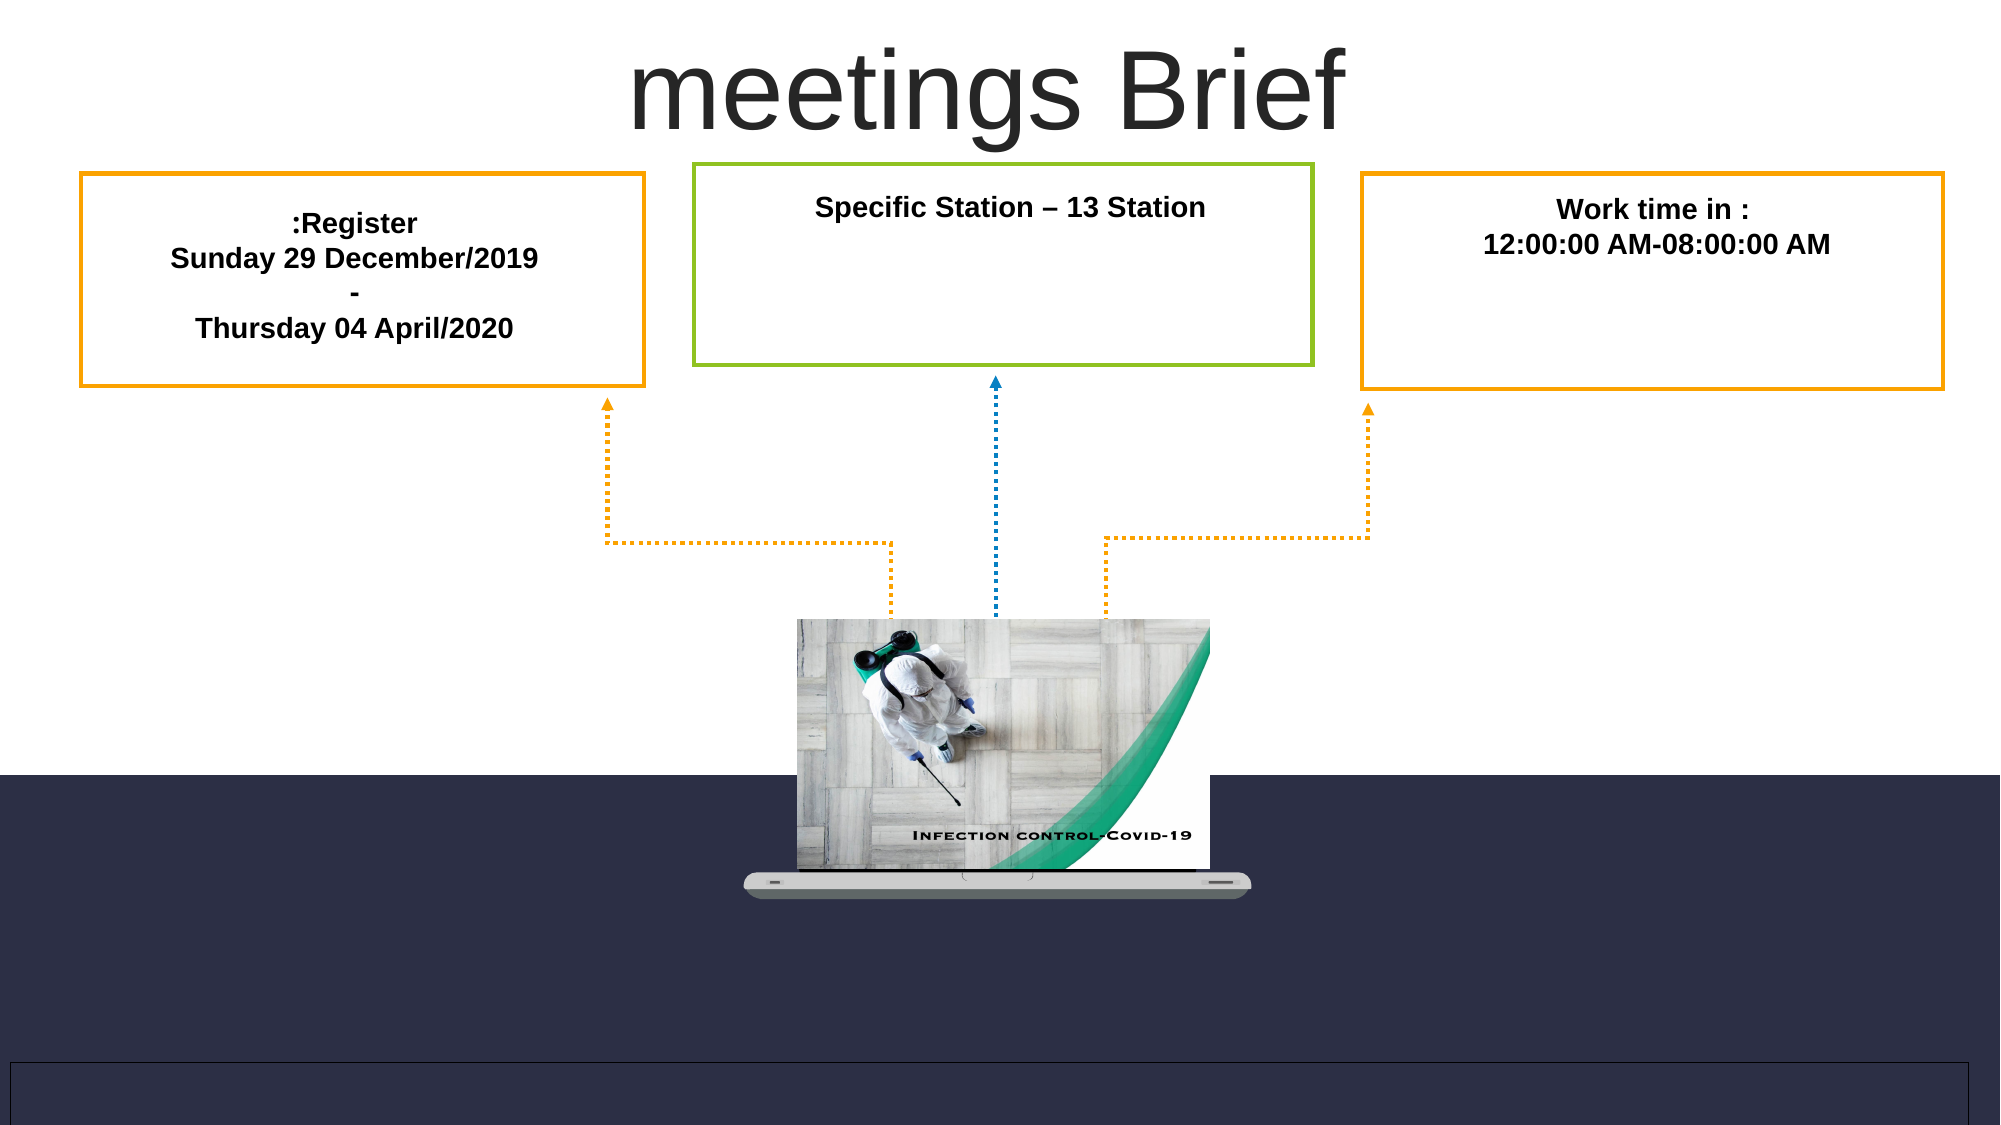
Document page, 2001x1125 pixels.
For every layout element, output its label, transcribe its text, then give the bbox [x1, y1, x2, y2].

text_box [80, 172, 645, 387]
text_box [0, 774, 2000, 1125]
text_box [693, 163, 1314, 181]
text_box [1102, 406, 1373, 669]
text_box Work time in : 12:00:00 AM-08:00:00 AM [1371, 183, 1943, 303]
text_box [741, 618, 1253, 900]
picture [797, 619, 1210, 870]
list meetings Brief [53, 33, 1953, 153]
text_box [1361, 172, 1944, 390]
text_box Specific Station – 13 Station [692, 181, 1322, 231]
text_box [10, 1062, 1969, 1125]
text_box [693, 231, 1314, 366]
text_box Register: Sunday 29 December/2019 - Thursday 04 April/2020 [81, 196, 628, 352]
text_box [603, 401, 896, 686]
